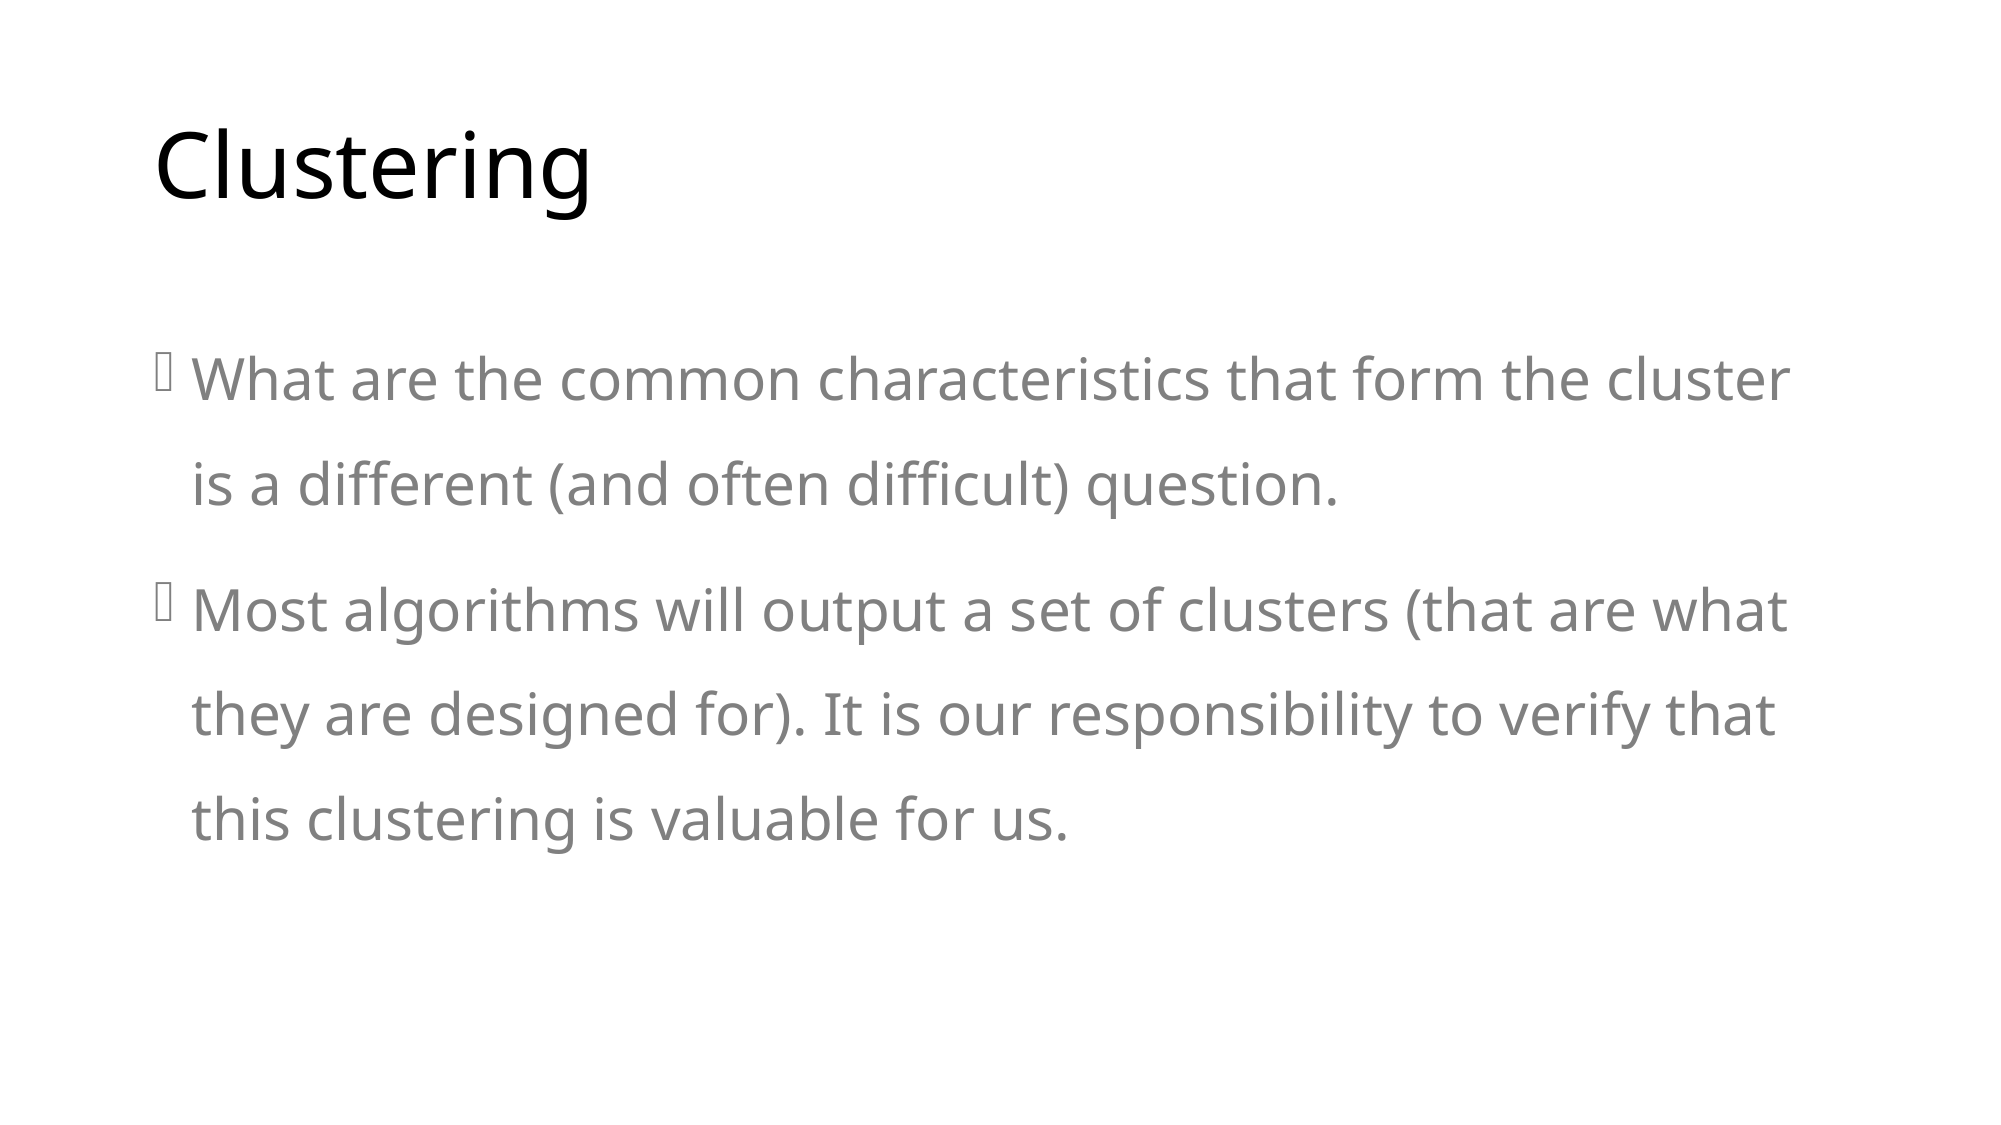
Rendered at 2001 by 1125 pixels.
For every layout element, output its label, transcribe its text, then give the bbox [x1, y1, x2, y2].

list What are the common characteristics that form the cluster is a different (and often difficult) question. Most algorithms will output a set of clusters (that are what they are designed for). It is our responsibility to verify that this clustering is valuable for us. [138, 299, 1864, 1014]
title Clustering [138, 60, 1864, 278]
